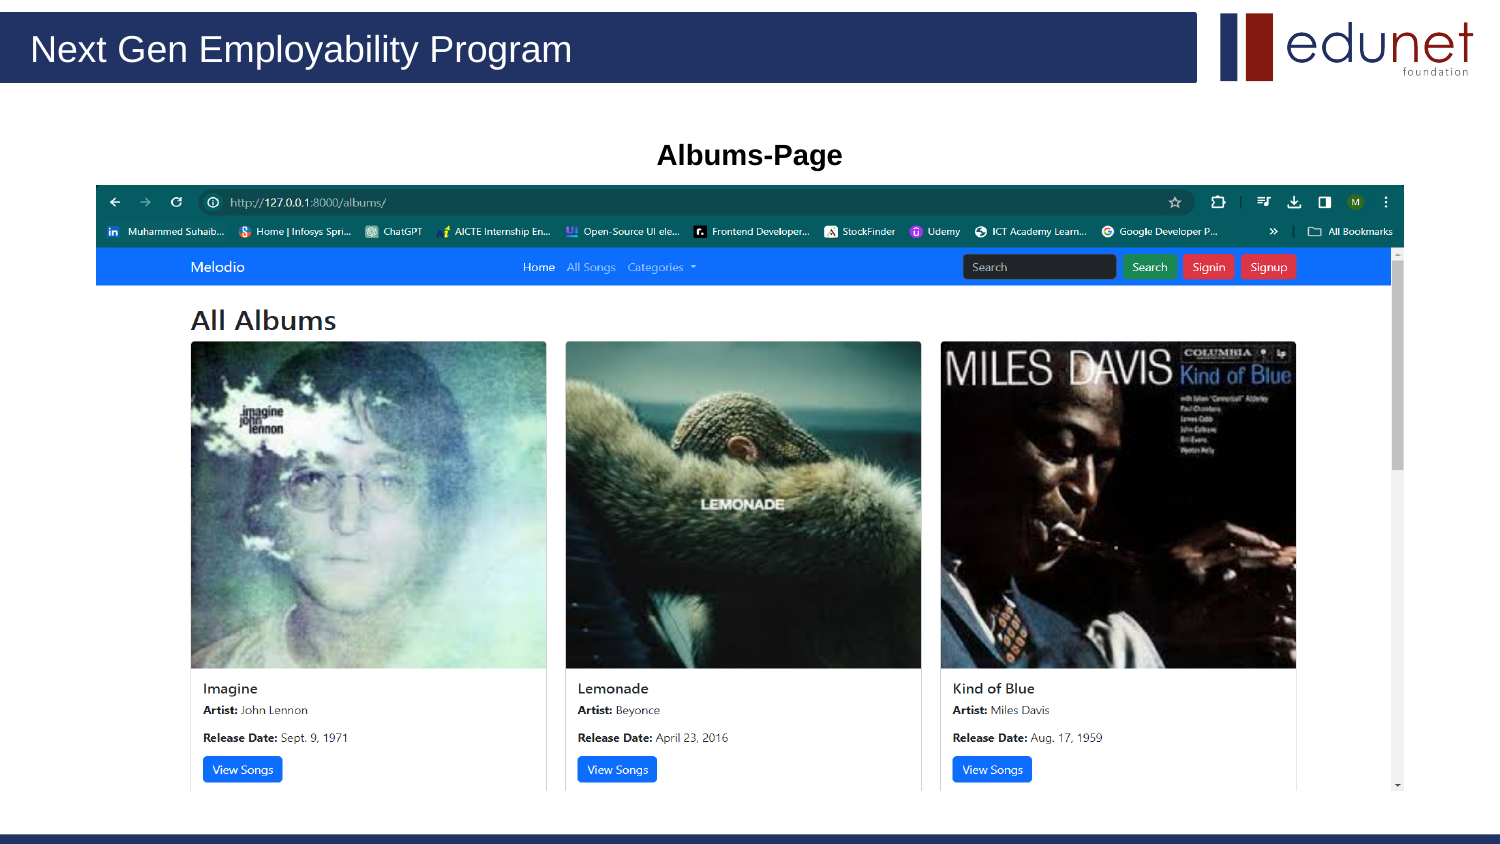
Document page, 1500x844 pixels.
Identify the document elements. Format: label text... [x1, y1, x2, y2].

picture [95, 184, 1405, 792]
title Albums-Page [103, 98, 1397, 183]
picture [1279, 14, 1482, 83]
